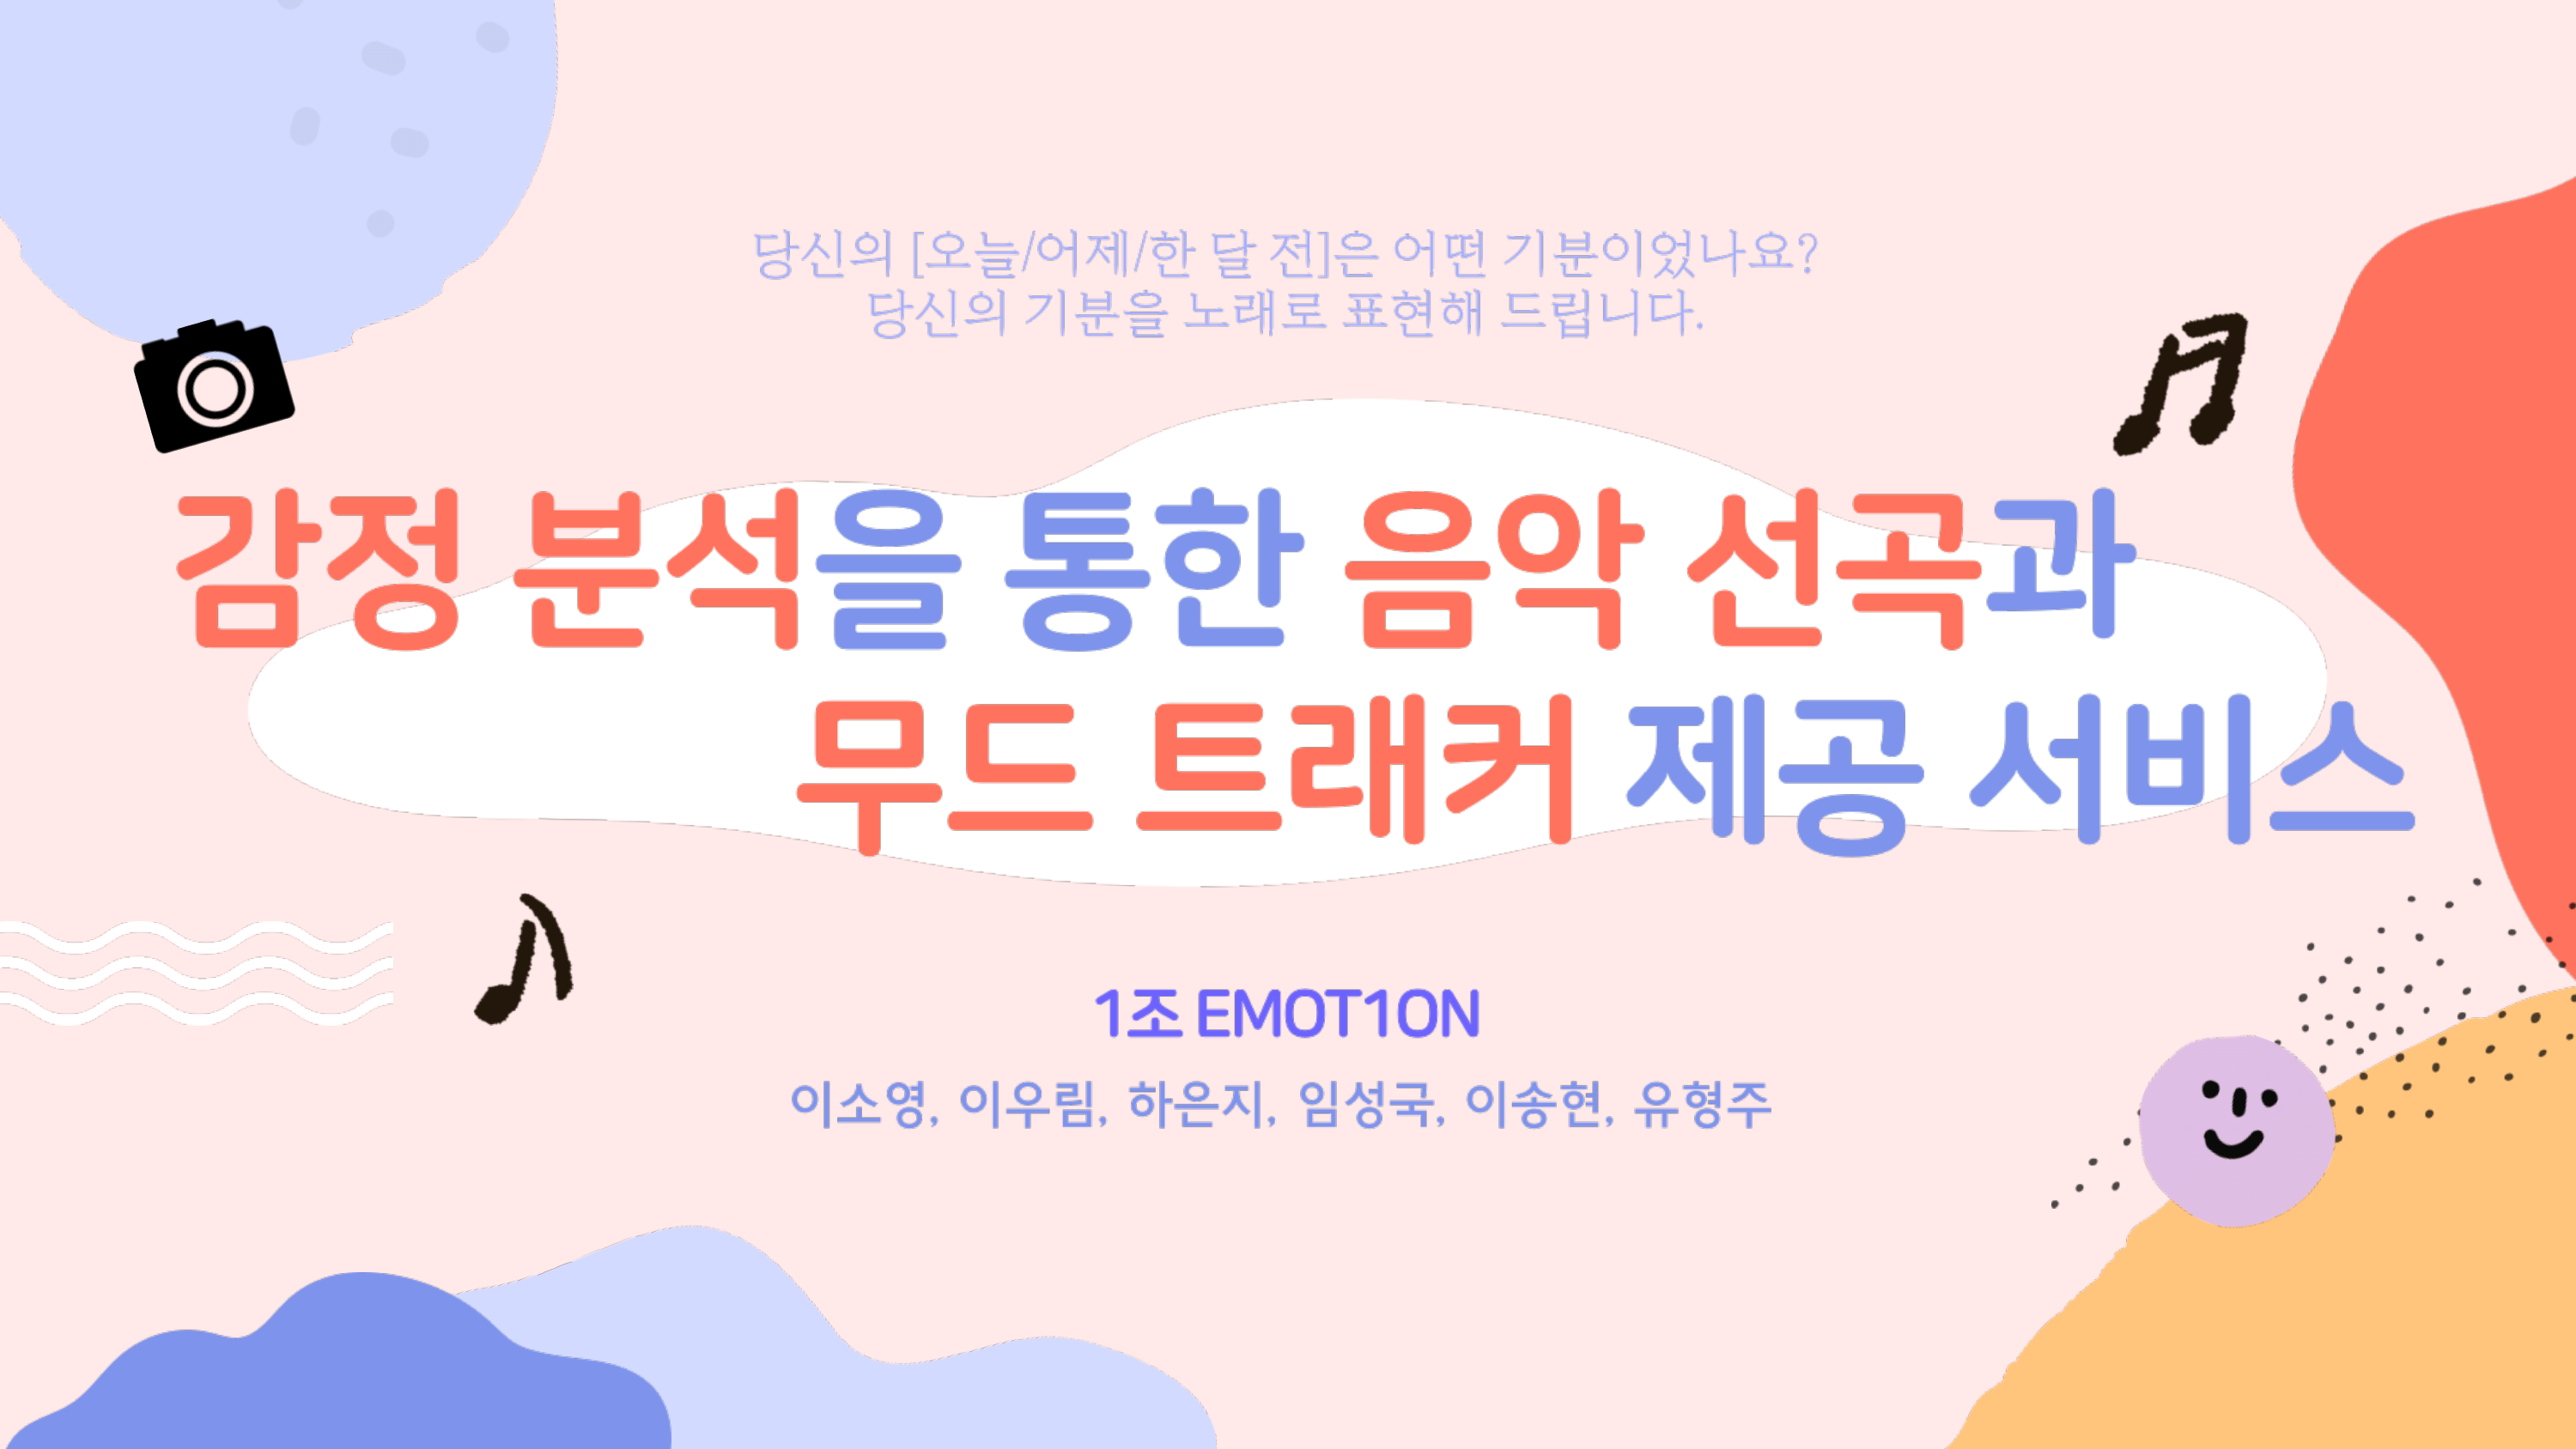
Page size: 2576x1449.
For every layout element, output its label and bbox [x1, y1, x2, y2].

picture [734, 214, 1846, 373]
picture [0, 0, 2576, 1449]
text_box [0, 1054, 1242, 1449]
